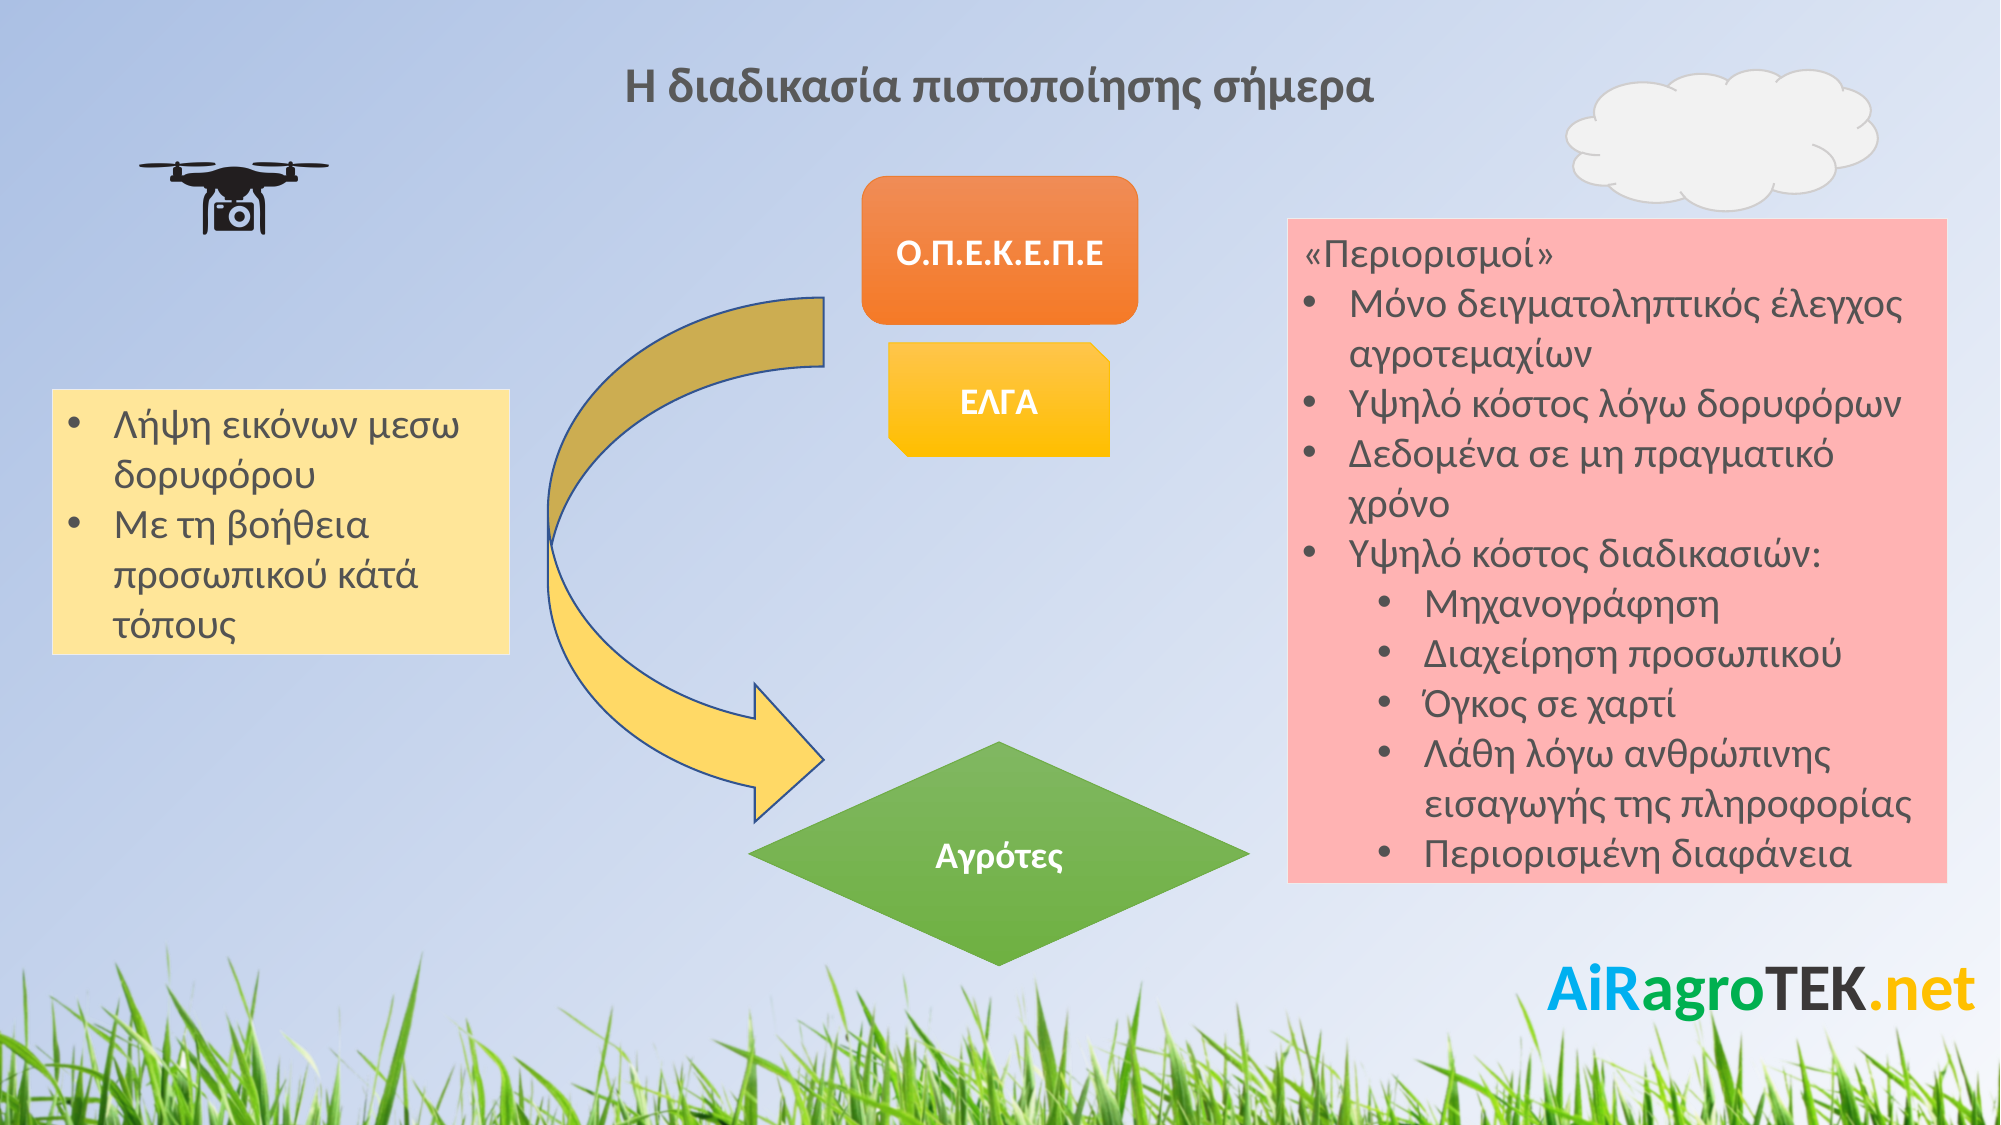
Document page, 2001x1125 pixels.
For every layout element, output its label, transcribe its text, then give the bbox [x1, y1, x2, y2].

text_box Λήψη εικόνων μεσω δορυφόρου Με τη βοήθεια προσωπικού κάτά τόπους [52, 389, 510, 655]
text_box ΕΛΓΑ [888, 342, 1110, 457]
text_box [546, 296, 826, 825]
text_box Ο.Π.Ε.Κ.Ε.Π.Ε [861, 175, 1139, 325]
picture [134, 98, 334, 298]
text_box Η διαδικασία πιστοποίησης σήμερα [604, 45, 1396, 120]
picture [0, 936, 2000, 1125]
text_box Αγρότες [747, 741, 1251, 936]
text_box [1565, 68, 1879, 213]
text_box «Περιορισμοί» Μόνο δειγματοληπτικός έλεγχος αγροτεμαχίων Υψηλό κόστος λόγω δορυφόρων Δεδομένα σε μη πραγματικό χρόνο Υψηλό κόστος διαδικασιών: Μηχανογράφηση Διαχείρηση προσωπικού Όγκος σε χαρτί Λάθη λόγω ανθρώπινης εισαγωγής της πληροφορίας Περιορισμένη διαφάνεια [1287, 218, 1948, 884]
